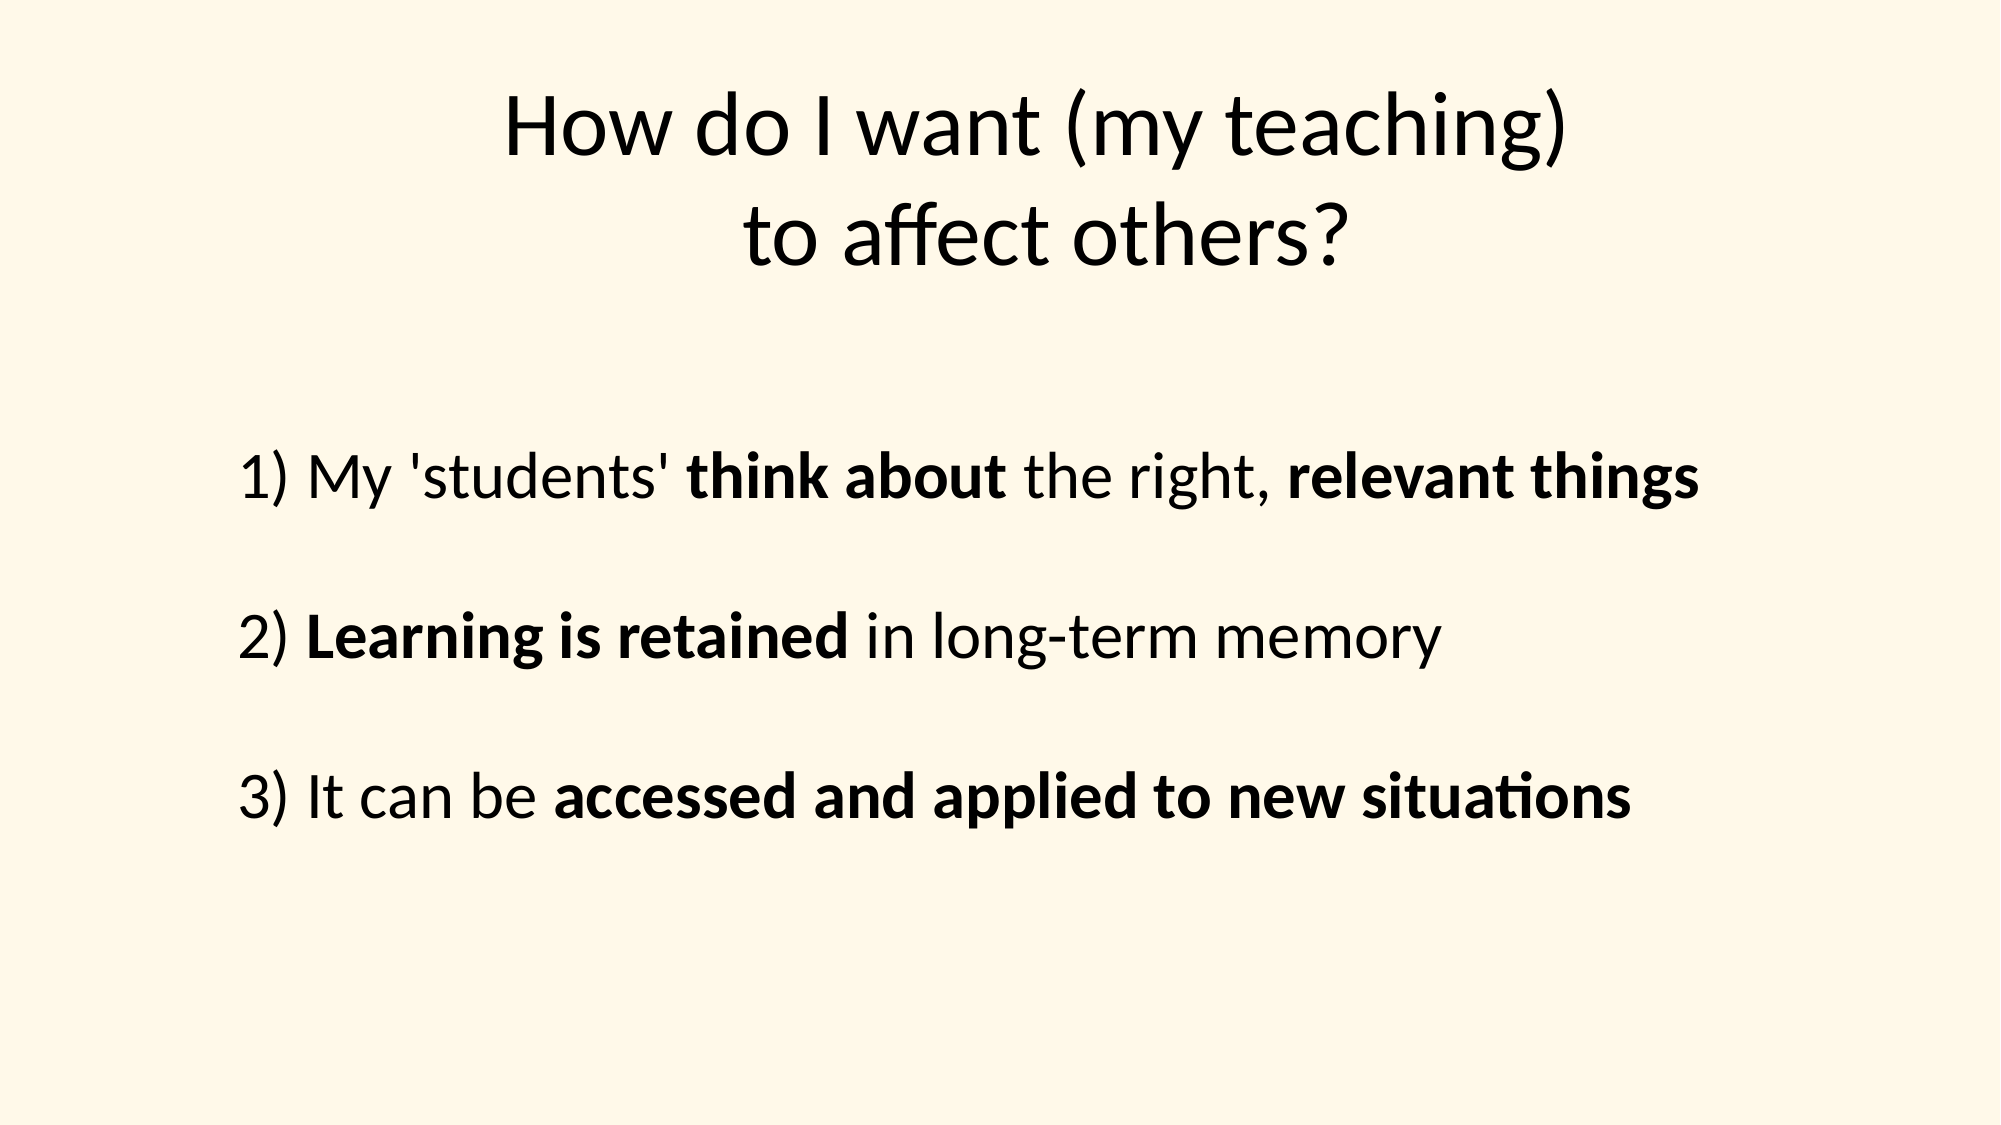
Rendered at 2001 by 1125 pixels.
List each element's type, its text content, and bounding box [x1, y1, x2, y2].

text_box How do I want (my teaching) to affect others? [488, 56, 1608, 291]
text_box 1) My 'students' think about the right, relevant things 2) Learning is retained in long-term memory 3) It can be accessed and applied to new situations [222, 424, 1778, 840]
